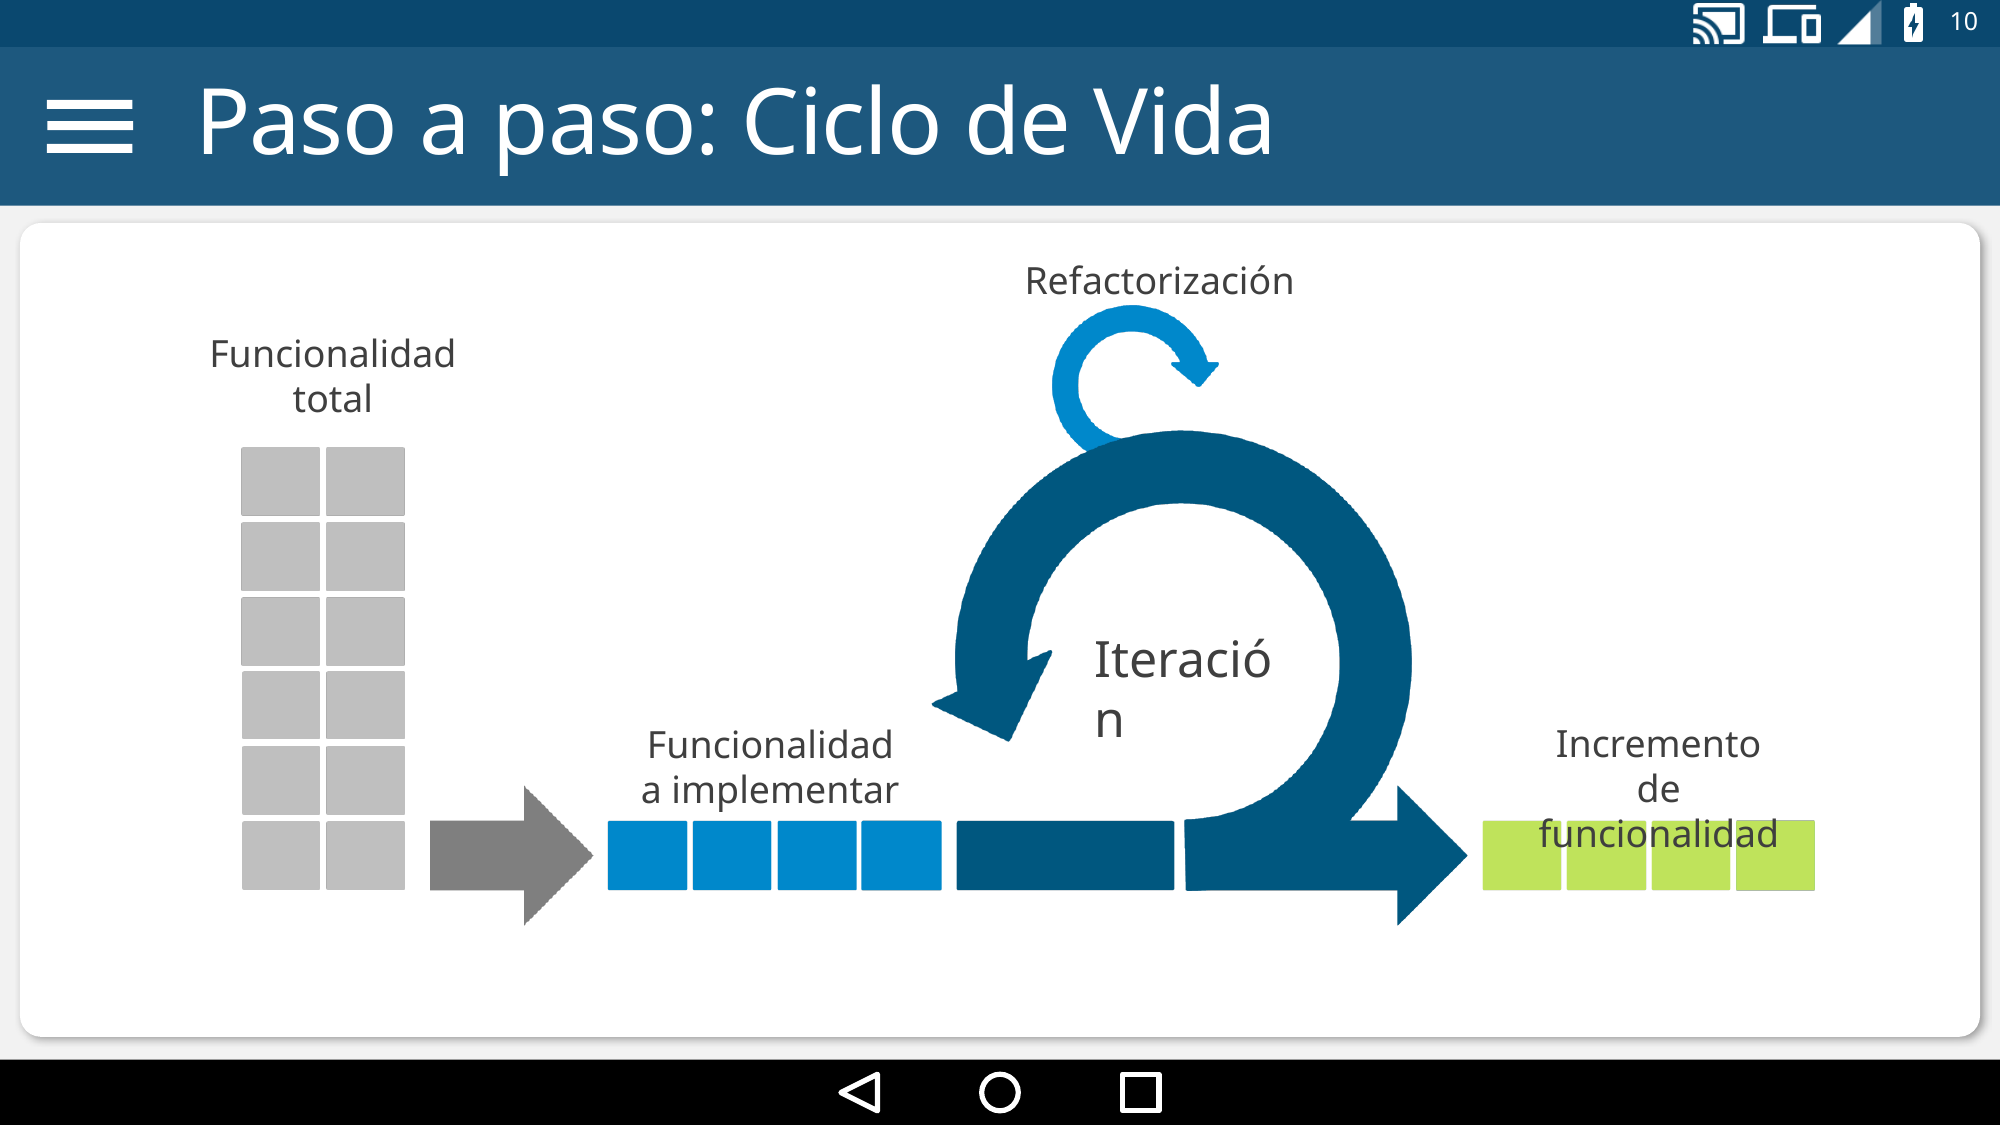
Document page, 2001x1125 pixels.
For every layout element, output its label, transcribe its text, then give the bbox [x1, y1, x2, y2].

title Paso a paso: Ciclo de Vida [180, 47, 1830, 206]
picture [1890, 0, 1925, 45]
picture [1763, 0, 1821, 47]
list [179, 304, 1831, 961]
text_box Refactorización [1009, 249, 1312, 300]
slide_number 10 [1925, 0, 1993, 46]
picture [1691, 0, 1747, 47]
picture [1833, 0, 1886, 49]
